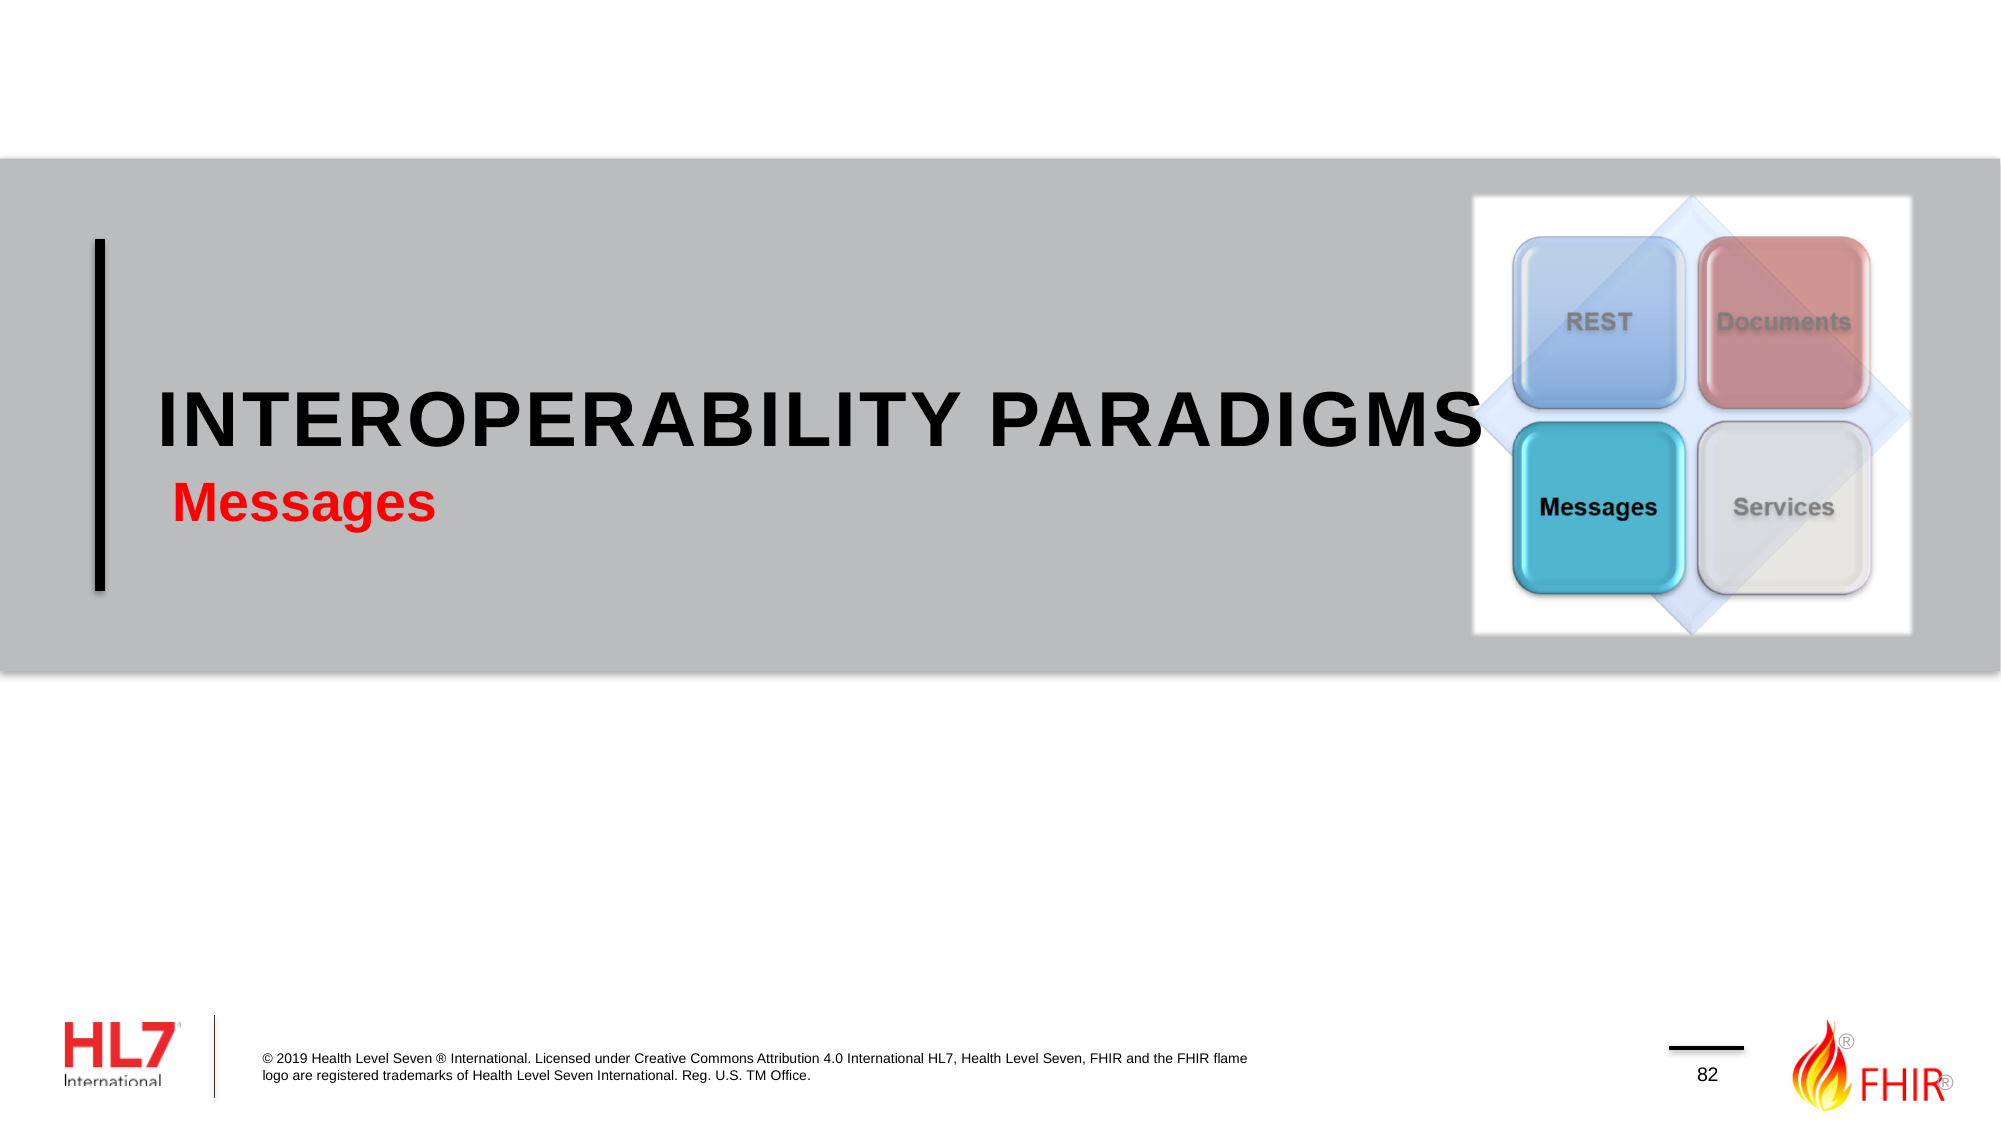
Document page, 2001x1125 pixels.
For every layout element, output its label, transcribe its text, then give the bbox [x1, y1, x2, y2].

title Interoperability paradigms [157, 192, 1468, 638]
slide_number 82 [1678, 1048, 1738, 1086]
picture [1469, 192, 1915, 638]
text_box Messages [157, 458, 1168, 540]
footer © 2019 Health Level Seven ® International. Licensed under Creative Commons Attribution 4.0 International HL7, Health Level Seven, FHIR and the FHIR flame logo are registered trademarks of Health Level Seven International. Reg. U.S. TM Office. [262, 1048, 1254, 1083]
picture [1785, 1014, 1951, 1116]
title Interoperability paradigms [1915, 192, 1922, 638]
